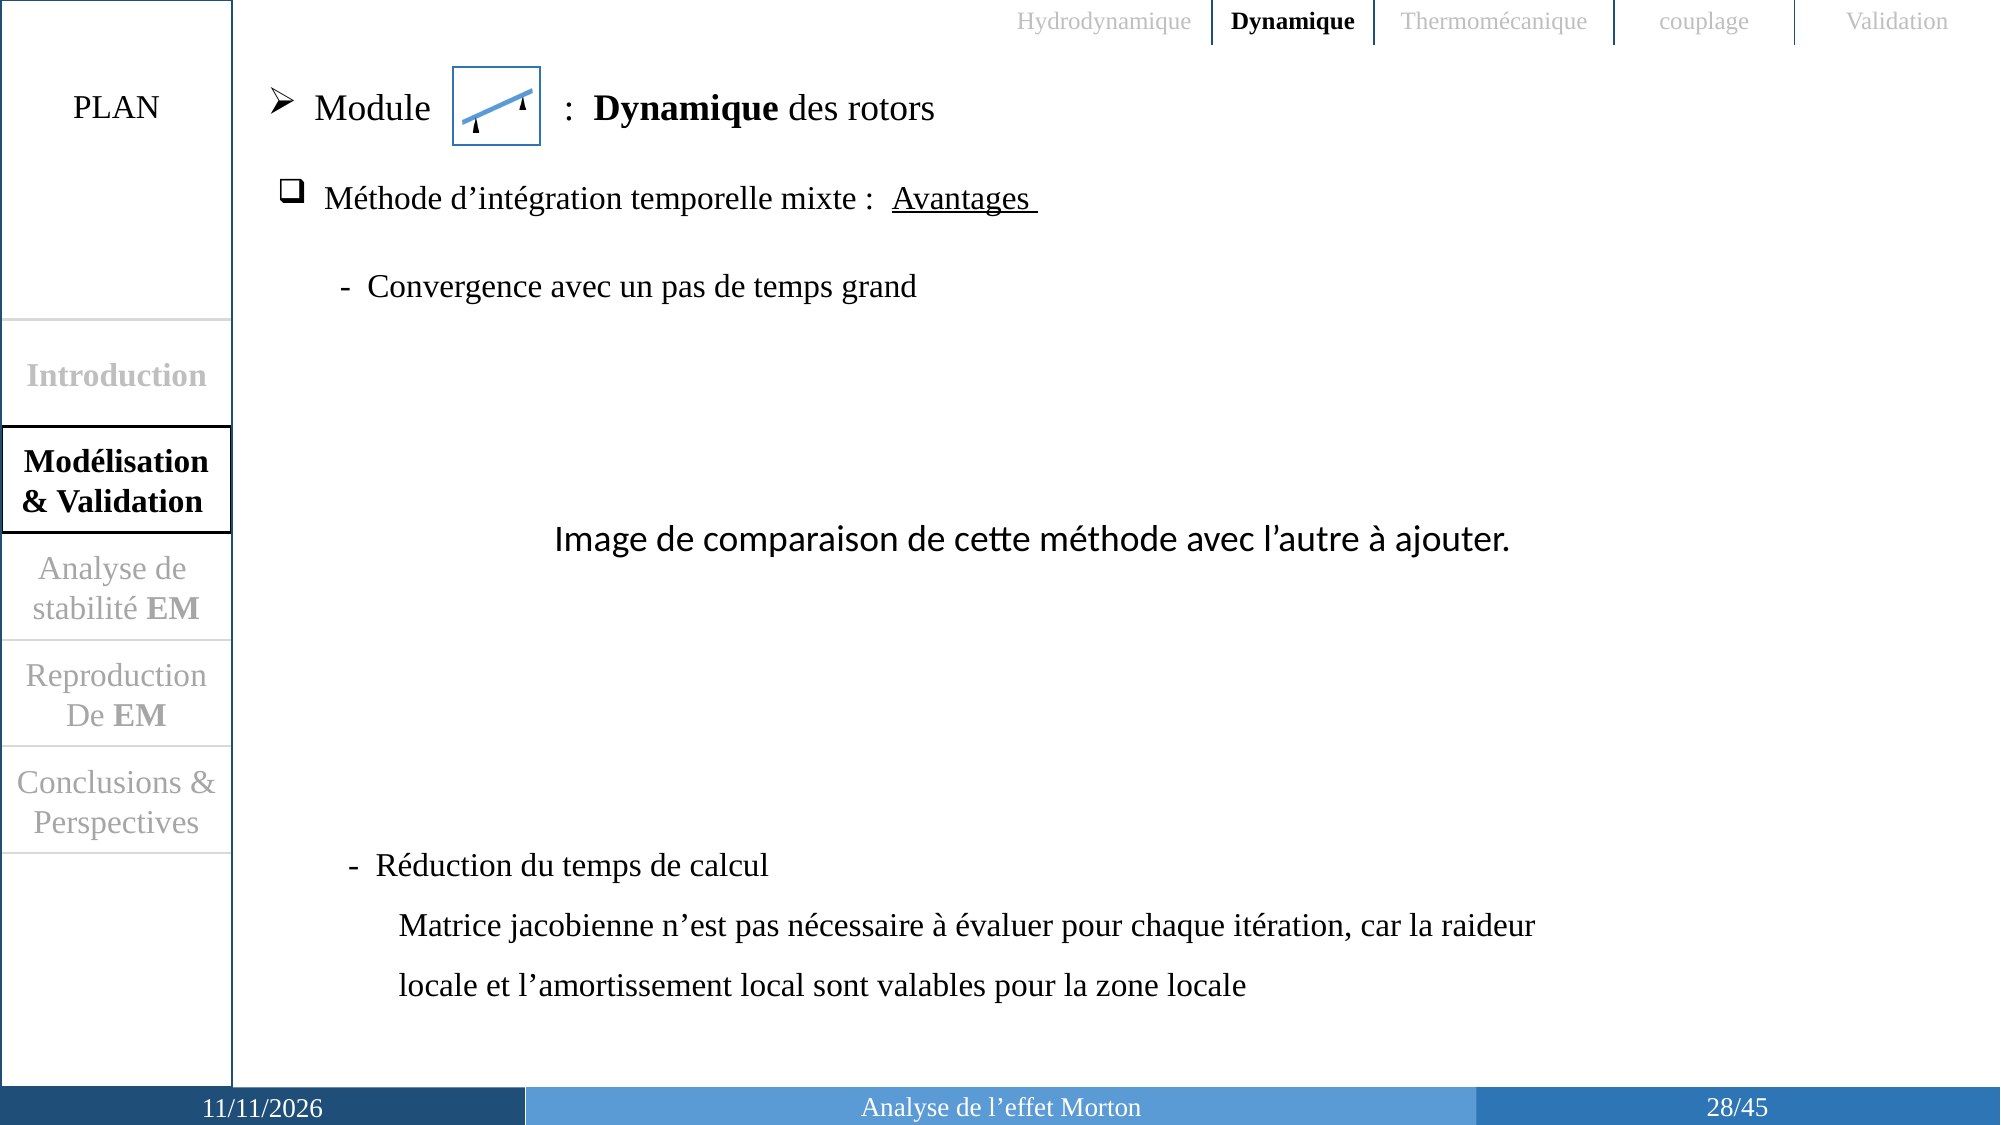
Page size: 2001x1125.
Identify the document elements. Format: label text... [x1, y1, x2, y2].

text_box - Convergence avec un pas de temps grand - Réduction du temps de calcul Matrice jacobienne n’est pas nécessaire à évaluer pour chaque itération, car la raideur locale et l’amortissement local sont valables pour la zone locale [325, 256, 1638, 1011]
text_box Méthode d’intégration temporelle mixte : Avantages [262, 168, 1207, 224]
table_header Hydrodynamique [996, 0, 1211, 45]
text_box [452, 66, 540, 146]
table_header Dynamique [1213, 0, 1373, 45]
text_box [0, 0, 233, 1087]
footer Analyse de l’effet Morton [526, 1087, 1477, 1125]
text_box Module : Dynamique des rotors [541, 75, 959, 136]
text_box Module : Dynamique des rotors [252, 75, 452, 136]
table_header couplage [1615, 0, 1794, 45]
table_header Thermomécanique [1375, 0, 1613, 45]
slide_number 28/45 [1477, 1087, 2000, 1125]
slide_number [0, 1087, 525, 1125]
table_header Validation [1795, 0, 2000, 45]
text_box Image de comparaison de cette méthode avec l’autre à ajouter. [539, 507, 1559, 567]
